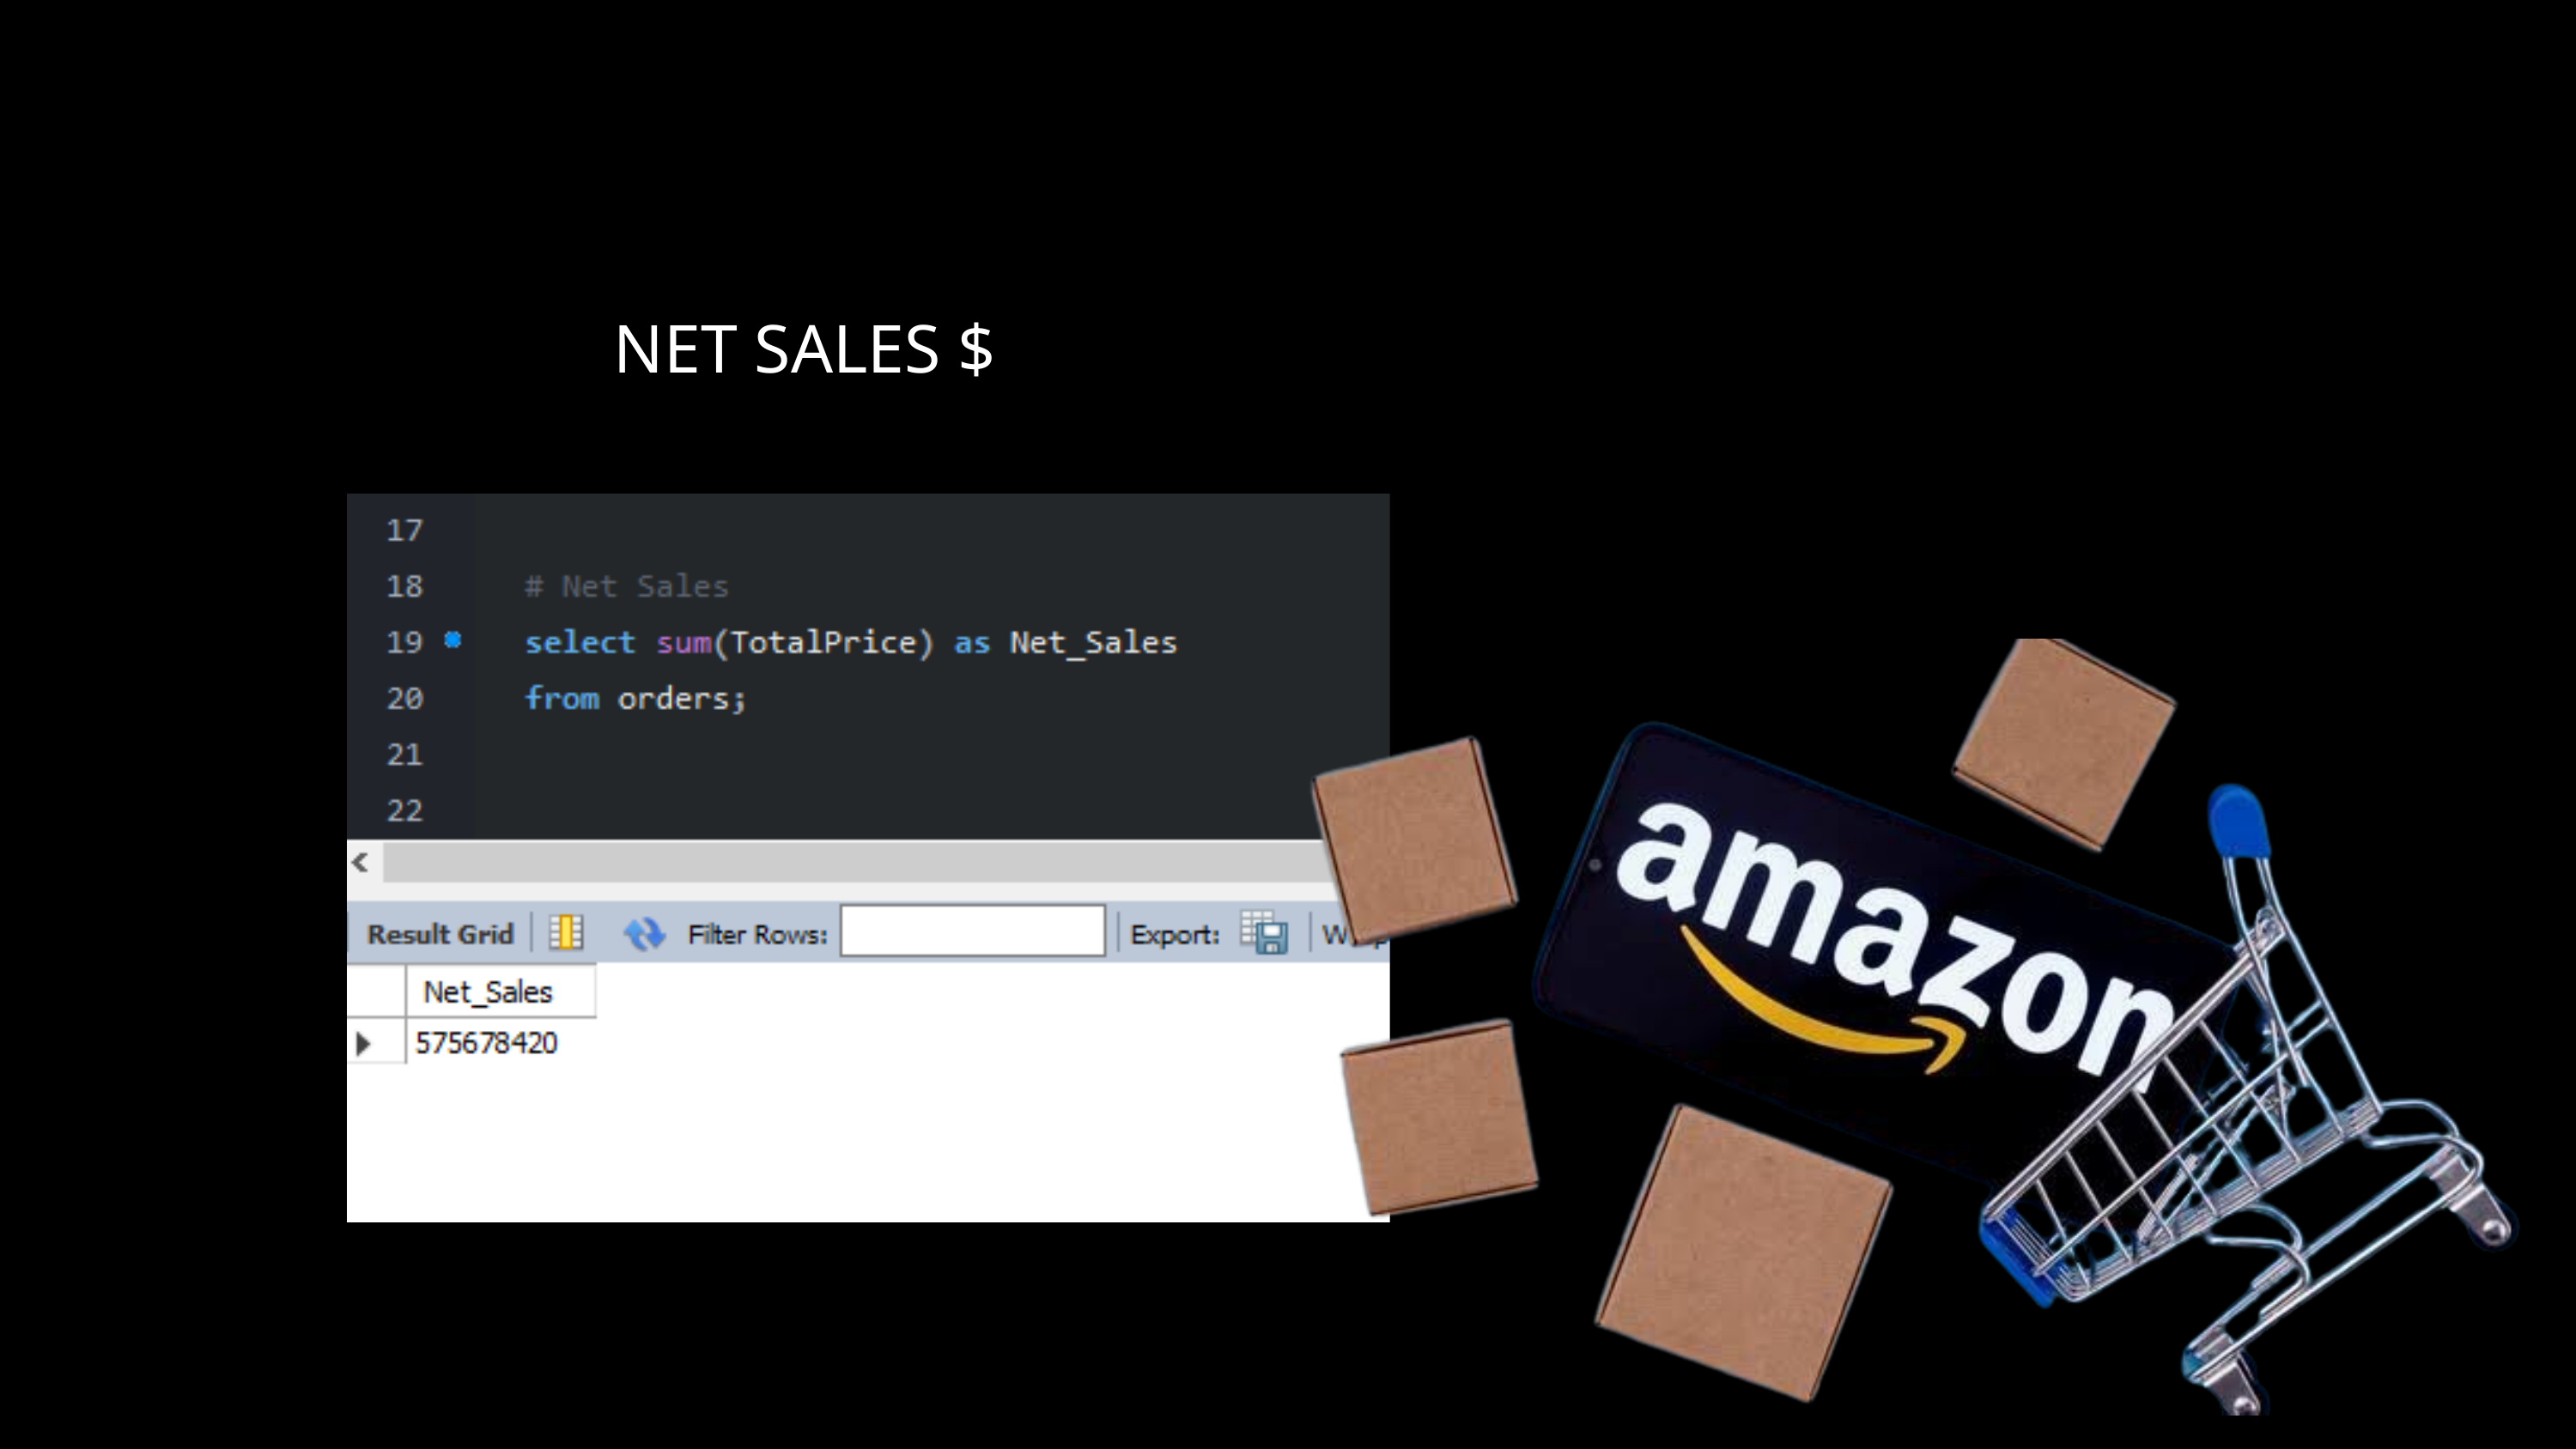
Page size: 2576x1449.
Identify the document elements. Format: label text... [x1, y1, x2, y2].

text_box [1287, 639, 2541, 1416]
text_box [347, 494, 1390, 1222]
text_box NET SALES $ [601, 310, 1009, 386]
